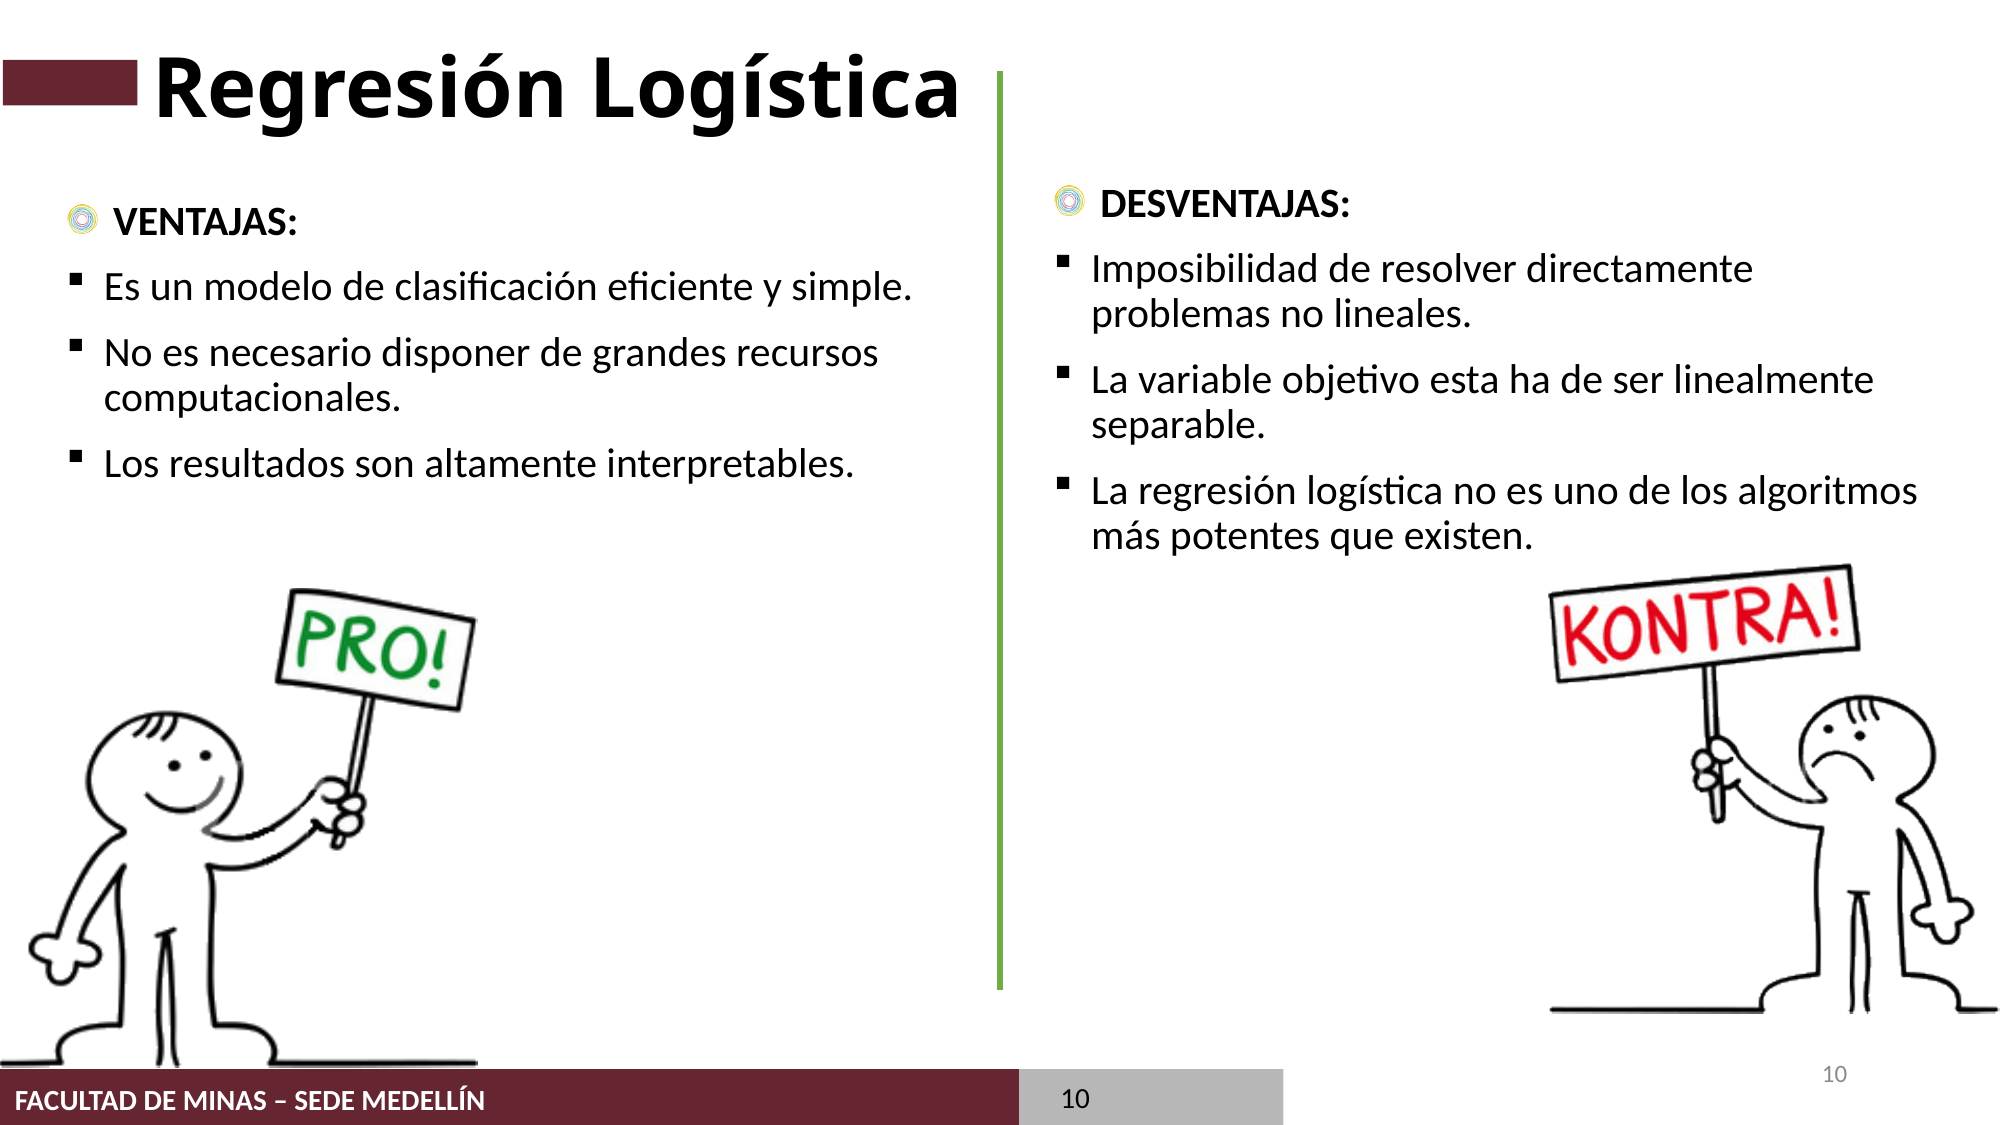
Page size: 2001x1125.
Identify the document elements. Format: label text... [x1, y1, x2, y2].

picture [0, 588, 478, 1068]
slide_number 10 [1412, 1042, 1863, 1103]
picture [1053, 185, 1085, 216]
list Ventajas: Es un modelo de clasificación eficiente y simple. No es necesario disponer de grandes recursos computacionales. Los resultados son altamente interpretables. [51, 181, 962, 1014]
picture [1548, 563, 2000, 1014]
picture [66, 204, 98, 234]
text_box Desventajas: Imposibilidad de resolver directamente problemas no lineales. La variable objetivo esta ha de ser linealmente separable. La regresión logística no es uno de los algoritmos más potentes que existen. [1038, 162, 1949, 995]
title Regresión Logística [137, 17, 1941, 163]
